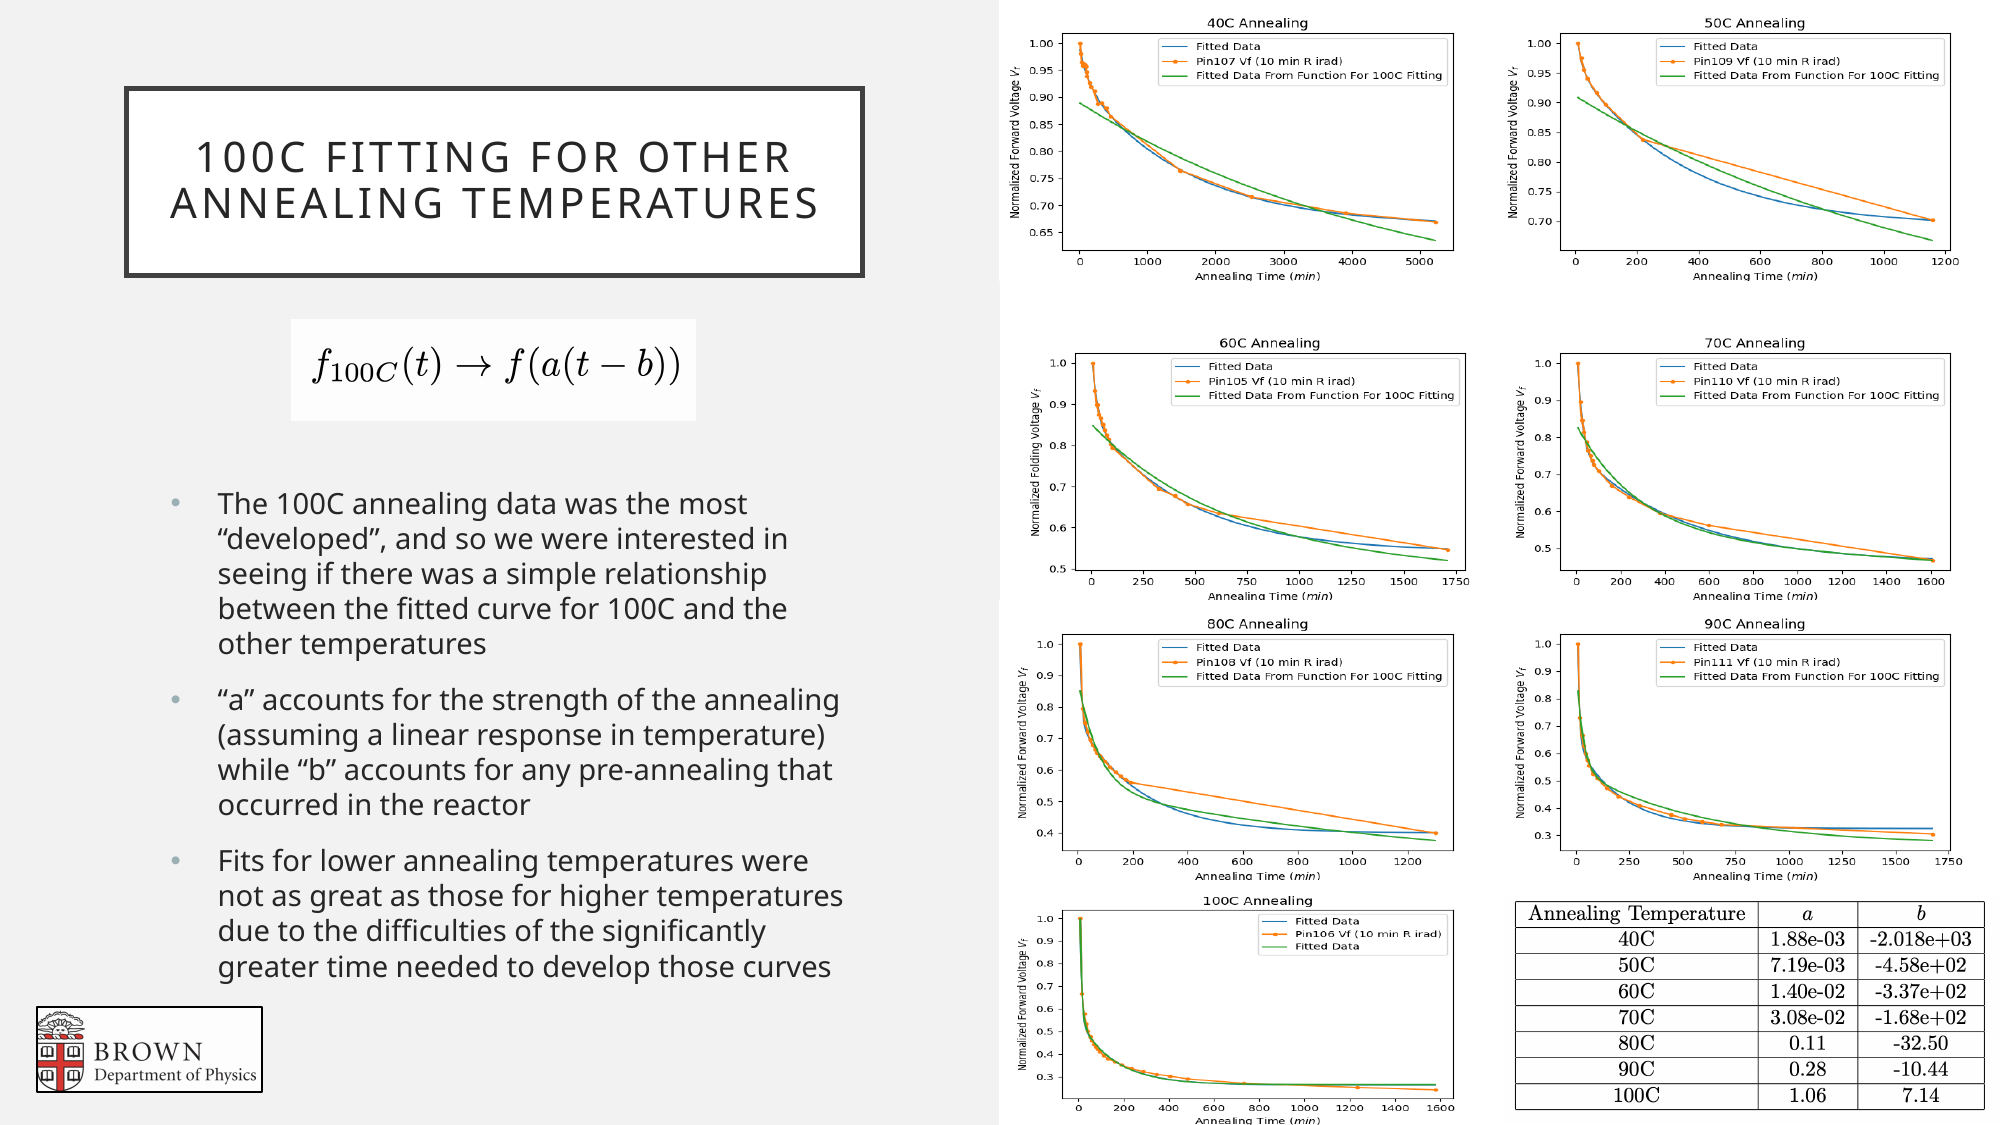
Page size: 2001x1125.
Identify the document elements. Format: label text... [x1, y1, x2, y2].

picture [38, 1008, 261, 1091]
title 100C Fitting for Other Annealing Temperatures [124, 86, 865, 278]
picture [291, 319, 696, 421]
picture [999, 0, 2000, 281]
list The 100C annealing data was the most “developed”, and so we were interested in seeing if there was a simple relationship between the fitted curve for 100C and the other temperatures “a” accounts for the strength of the annealing (assuming a linear response in temperature) while “b” accounts for any pre-annealing that occurred in the reactor Fits for lower annealing temperatures were not as great as those for higher temperatures due to the difficulties of the significantly greater time needed to develop those curves [77, 419, 863, 1030]
picture [999, 319, 2000, 1125]
